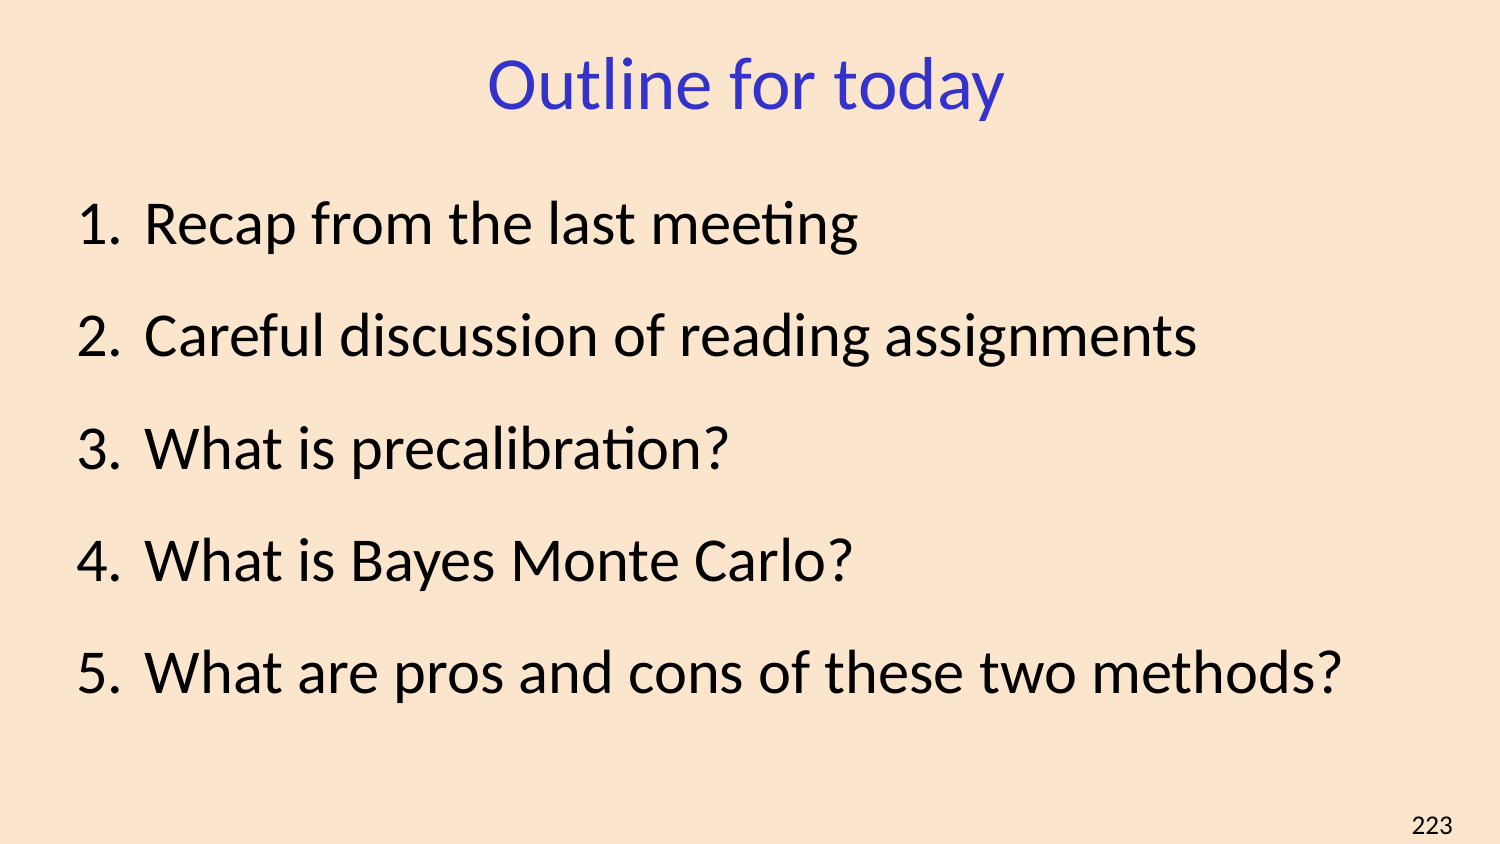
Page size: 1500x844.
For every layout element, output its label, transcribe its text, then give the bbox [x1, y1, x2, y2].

list Recap from the last meeting Careful discussion of reading assignments What is precalibration? What is Bayes Monte Carlo? What are pros and cons of these two methods? [64, 139, 1402, 796]
title Outline for today [112, 0, 1388, 139]
slide_number ‹#› [1372, 802, 1492, 827]
